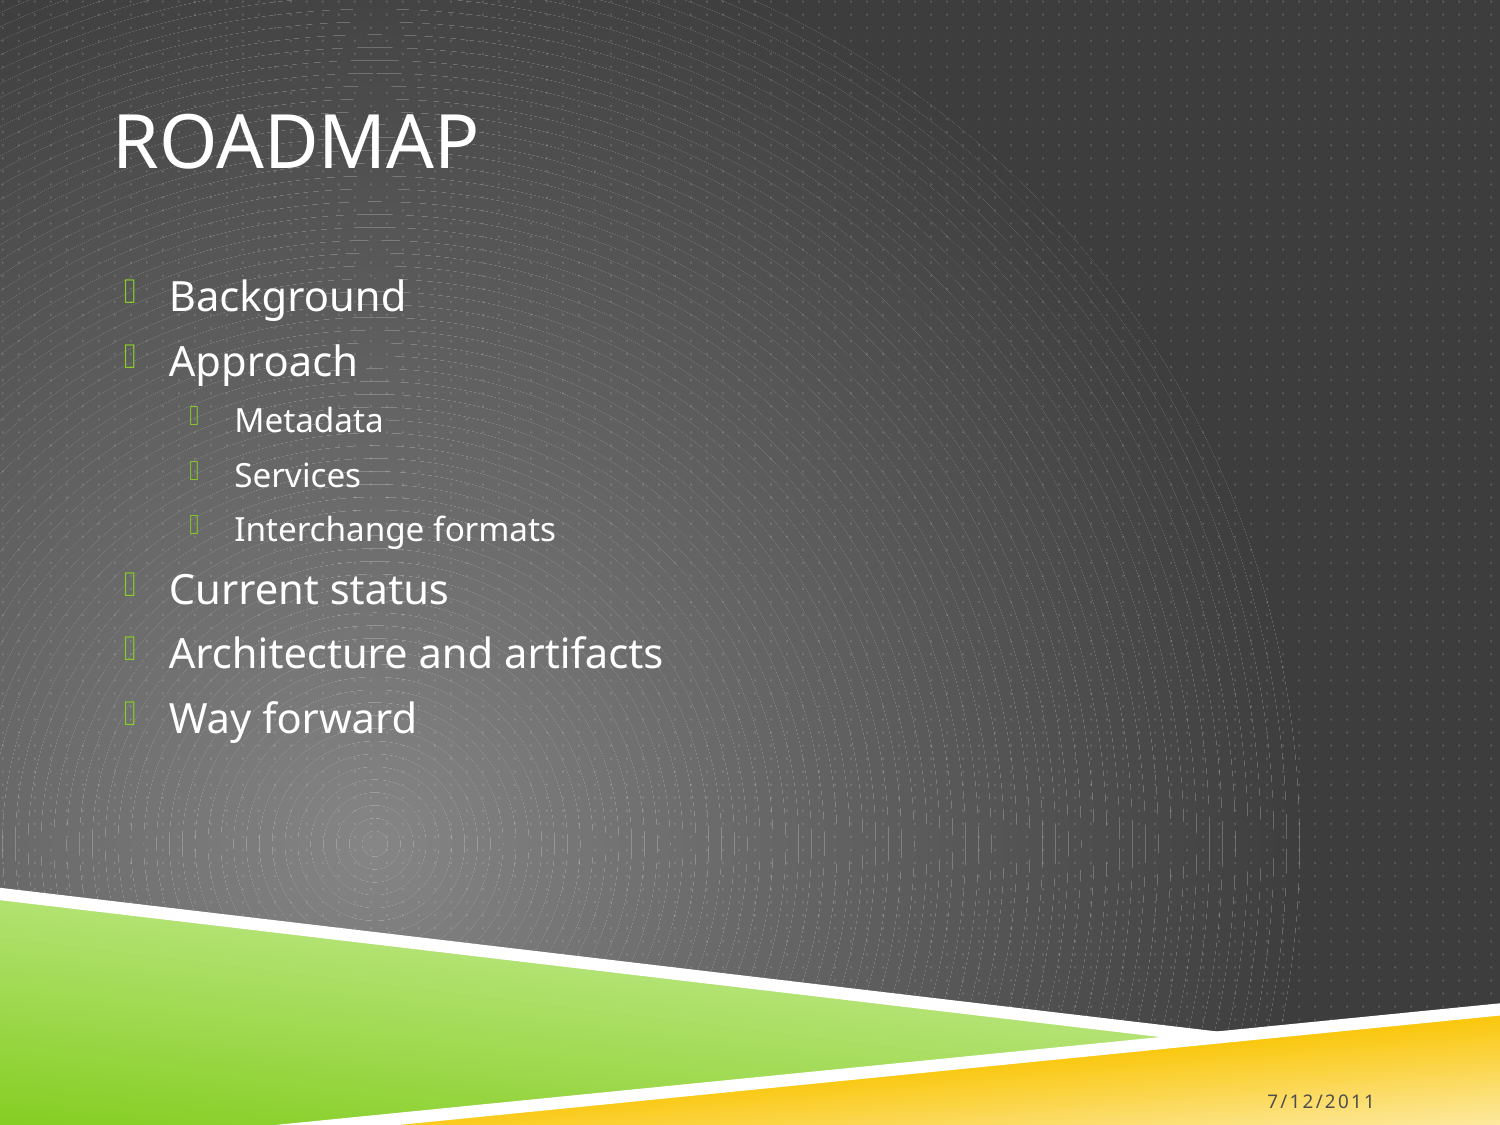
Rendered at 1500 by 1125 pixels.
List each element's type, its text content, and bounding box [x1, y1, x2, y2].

title rOADMAP [112, 45, 1388, 233]
list Background Approach Metadata Services Interchange formats Current status Architecture and artifacts Way forward [112, 262, 1388, 875]
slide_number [1050, 1052, 1375, 1113]
